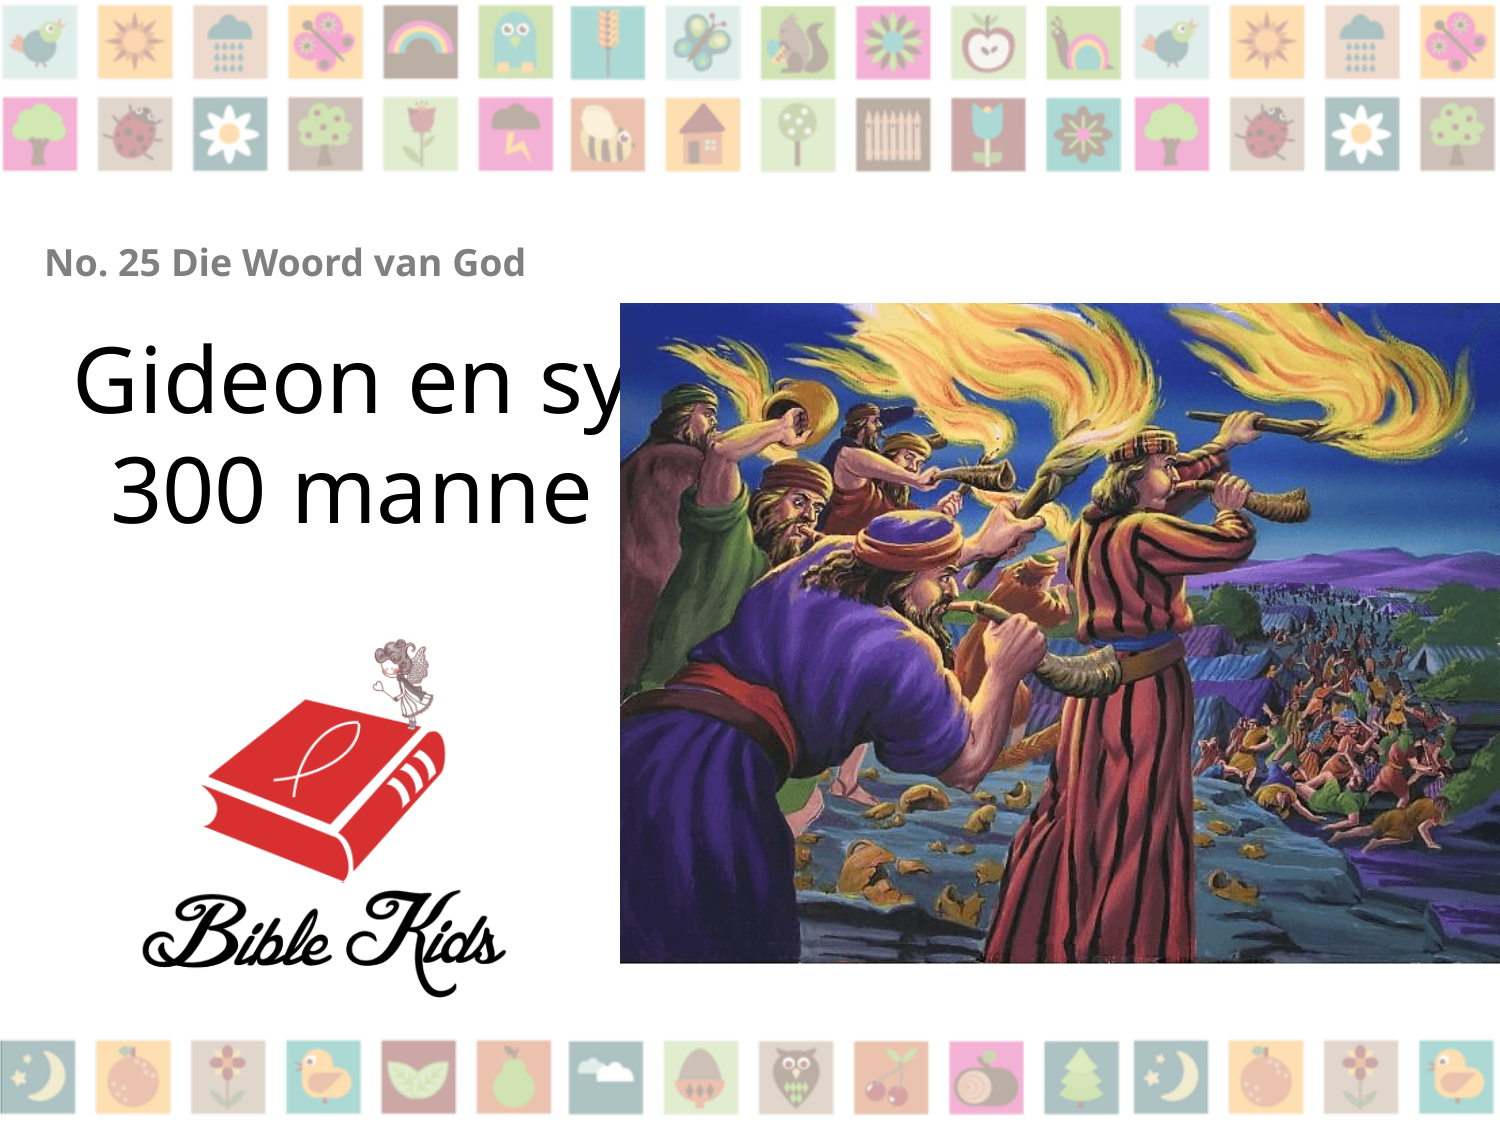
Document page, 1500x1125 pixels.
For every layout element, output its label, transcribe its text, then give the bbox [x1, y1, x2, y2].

text_box No. 25 Die Woord van God [29, 231, 543, 292]
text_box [0, 3, 1500, 181]
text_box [0, 1028, 1500, 1118]
picture [619, 303, 1500, 965]
picture [117, 600, 544, 1027]
text_box Gideon en sy 300 manne [29, 314, 614, 550]
